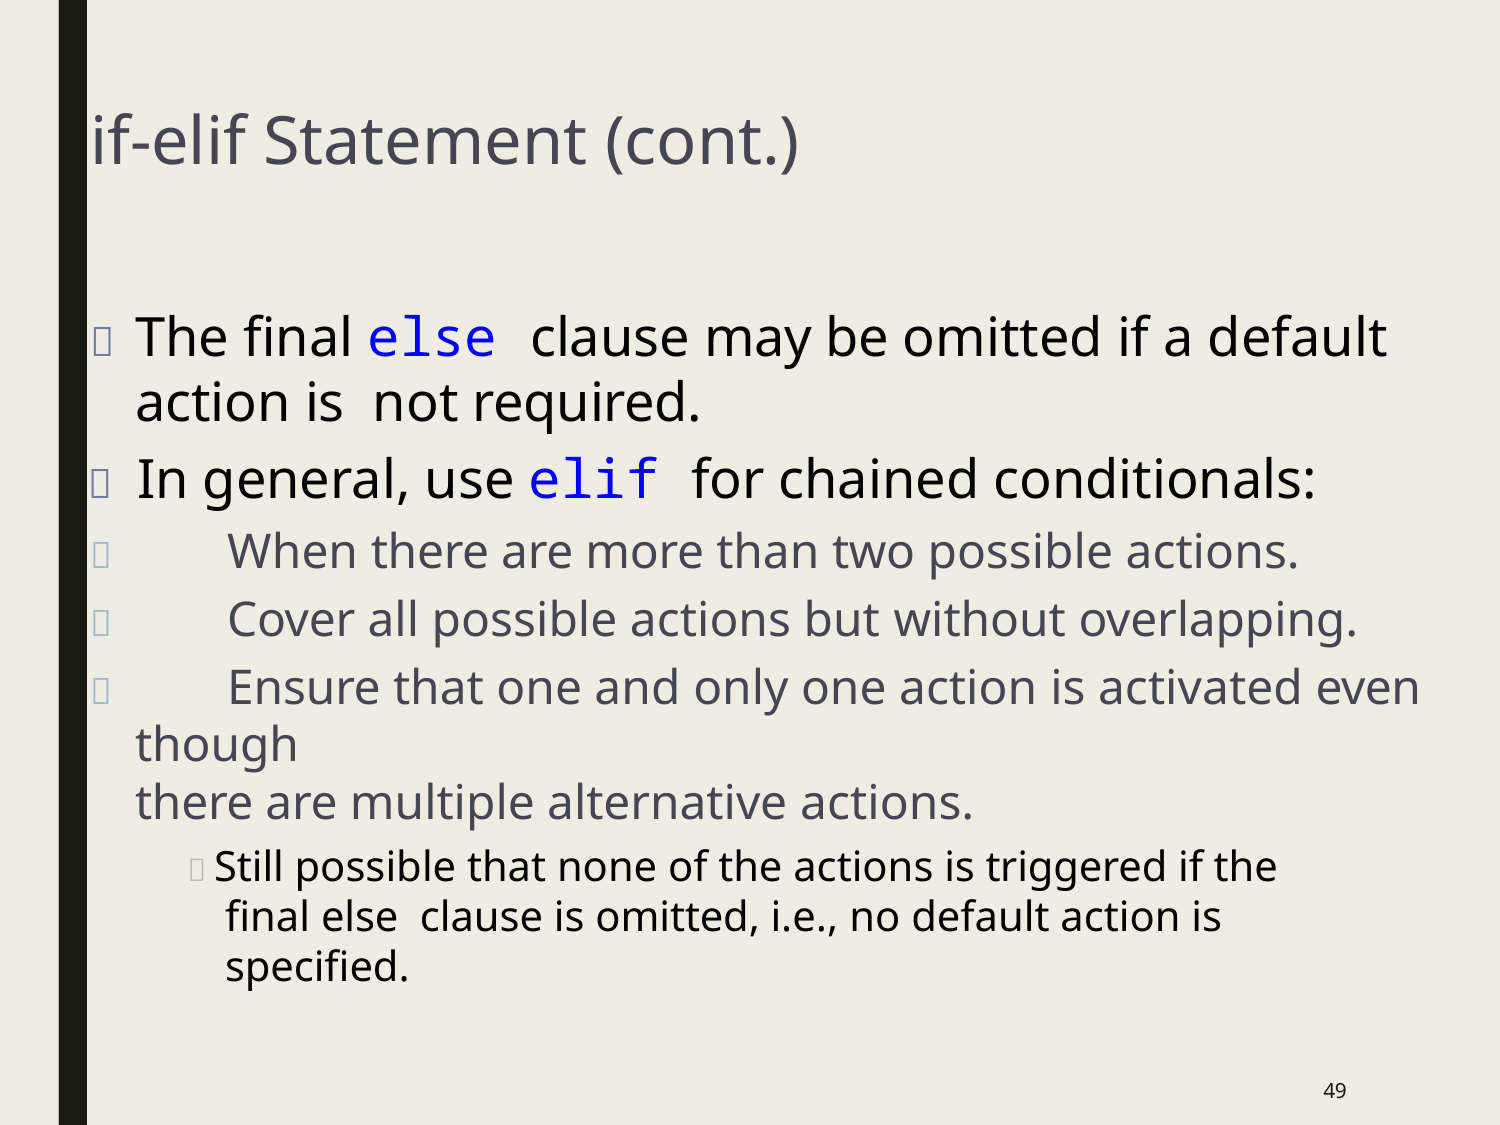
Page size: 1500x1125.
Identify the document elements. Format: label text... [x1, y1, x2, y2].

title if-elif Statement (cont.) [87, 95, 1425, 287]
slide_number 48 [1165, 1058, 1362, 1125]
text_box  The final else clause may be omitted if a default action is not required.  In general, use elif for chained conditionals:  When there are more than two possible actions.  Cover all possible actions but without overlapping.  Ensure that one and only one action is activated even though there are multiple alternative actions.  Still possible that none of the actions is triggered if the final else clause is omitted, i.e., no default action is specified. [87, 299, 1425, 990]
